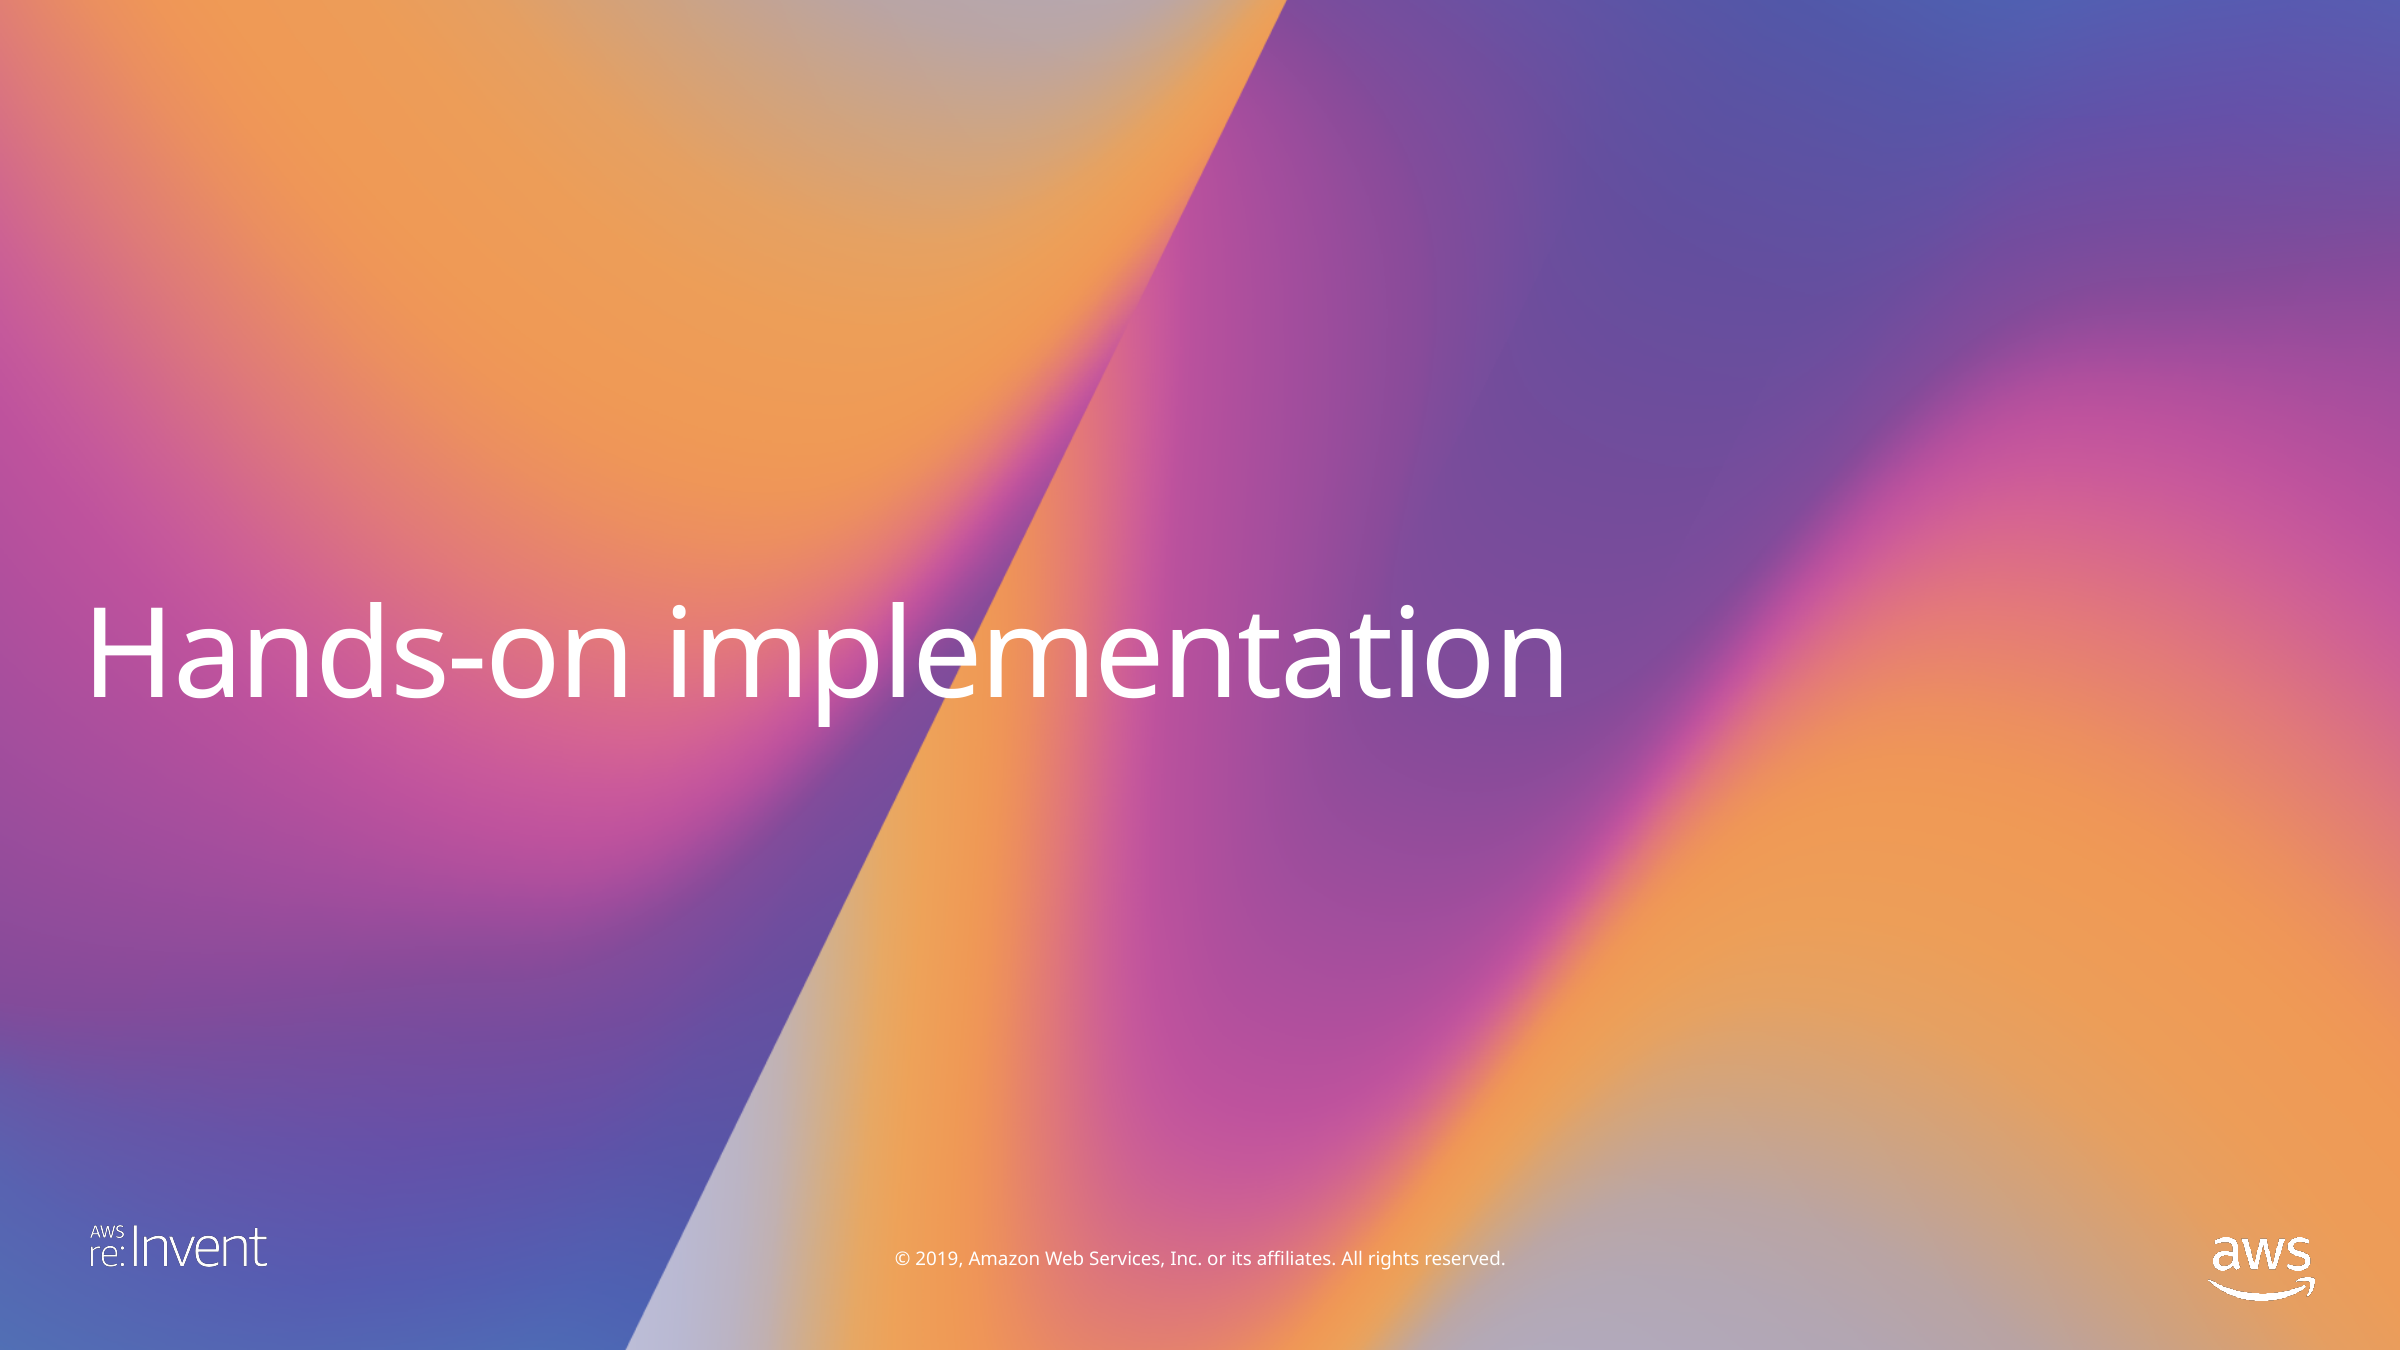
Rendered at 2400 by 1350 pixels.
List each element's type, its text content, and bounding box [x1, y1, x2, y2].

picture [0, 0, 2400, 1350]
title Hands-on implementation [52, 565, 2171, 750]
